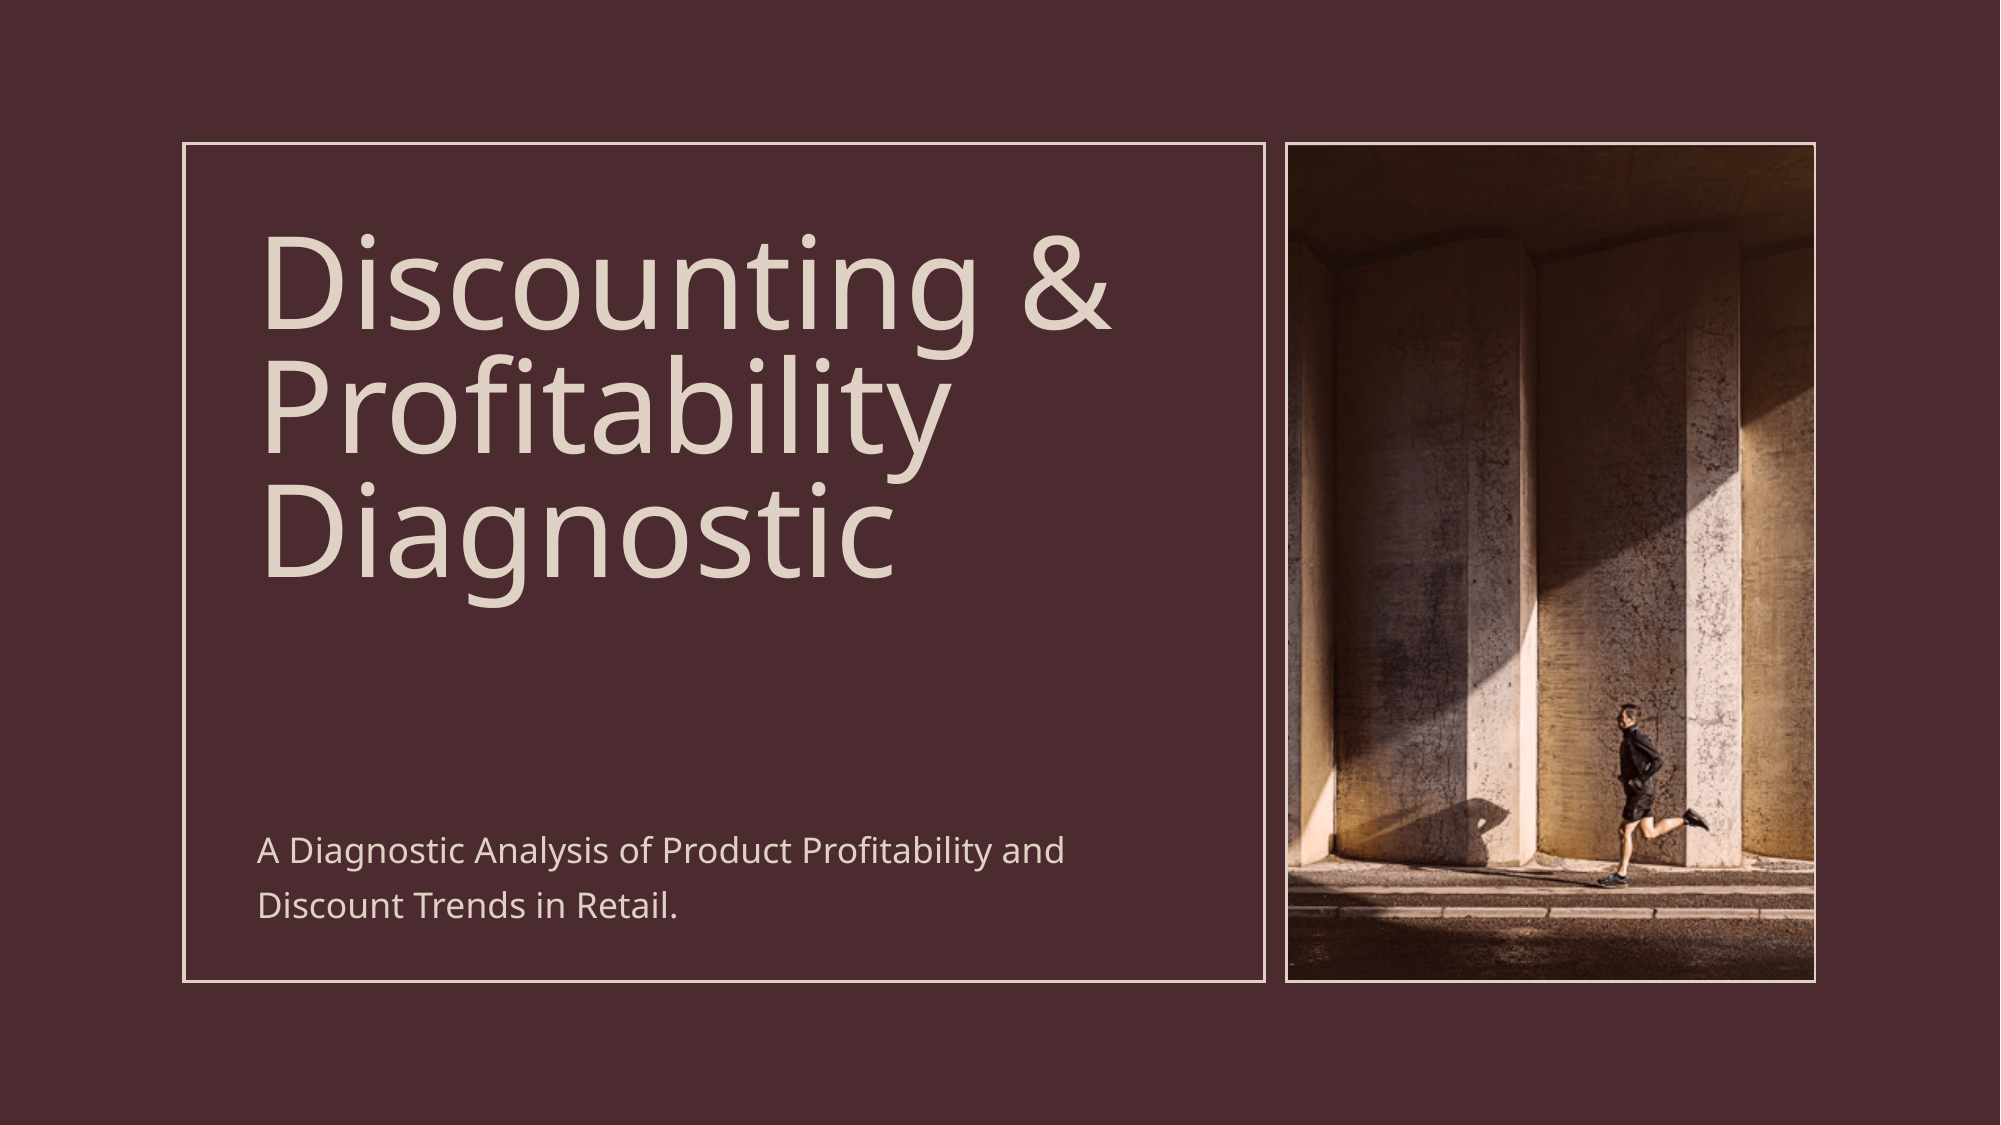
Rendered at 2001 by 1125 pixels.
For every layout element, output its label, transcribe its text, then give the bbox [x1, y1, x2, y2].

title Discounting & Profitability Diagnostic [241, 223, 1207, 750]
picture [1288, 145, 1814, 980]
subtitle A Diagnostic Analysis of Product Profitability and Discount Trends in Retail. [241, 776, 1207, 934]
